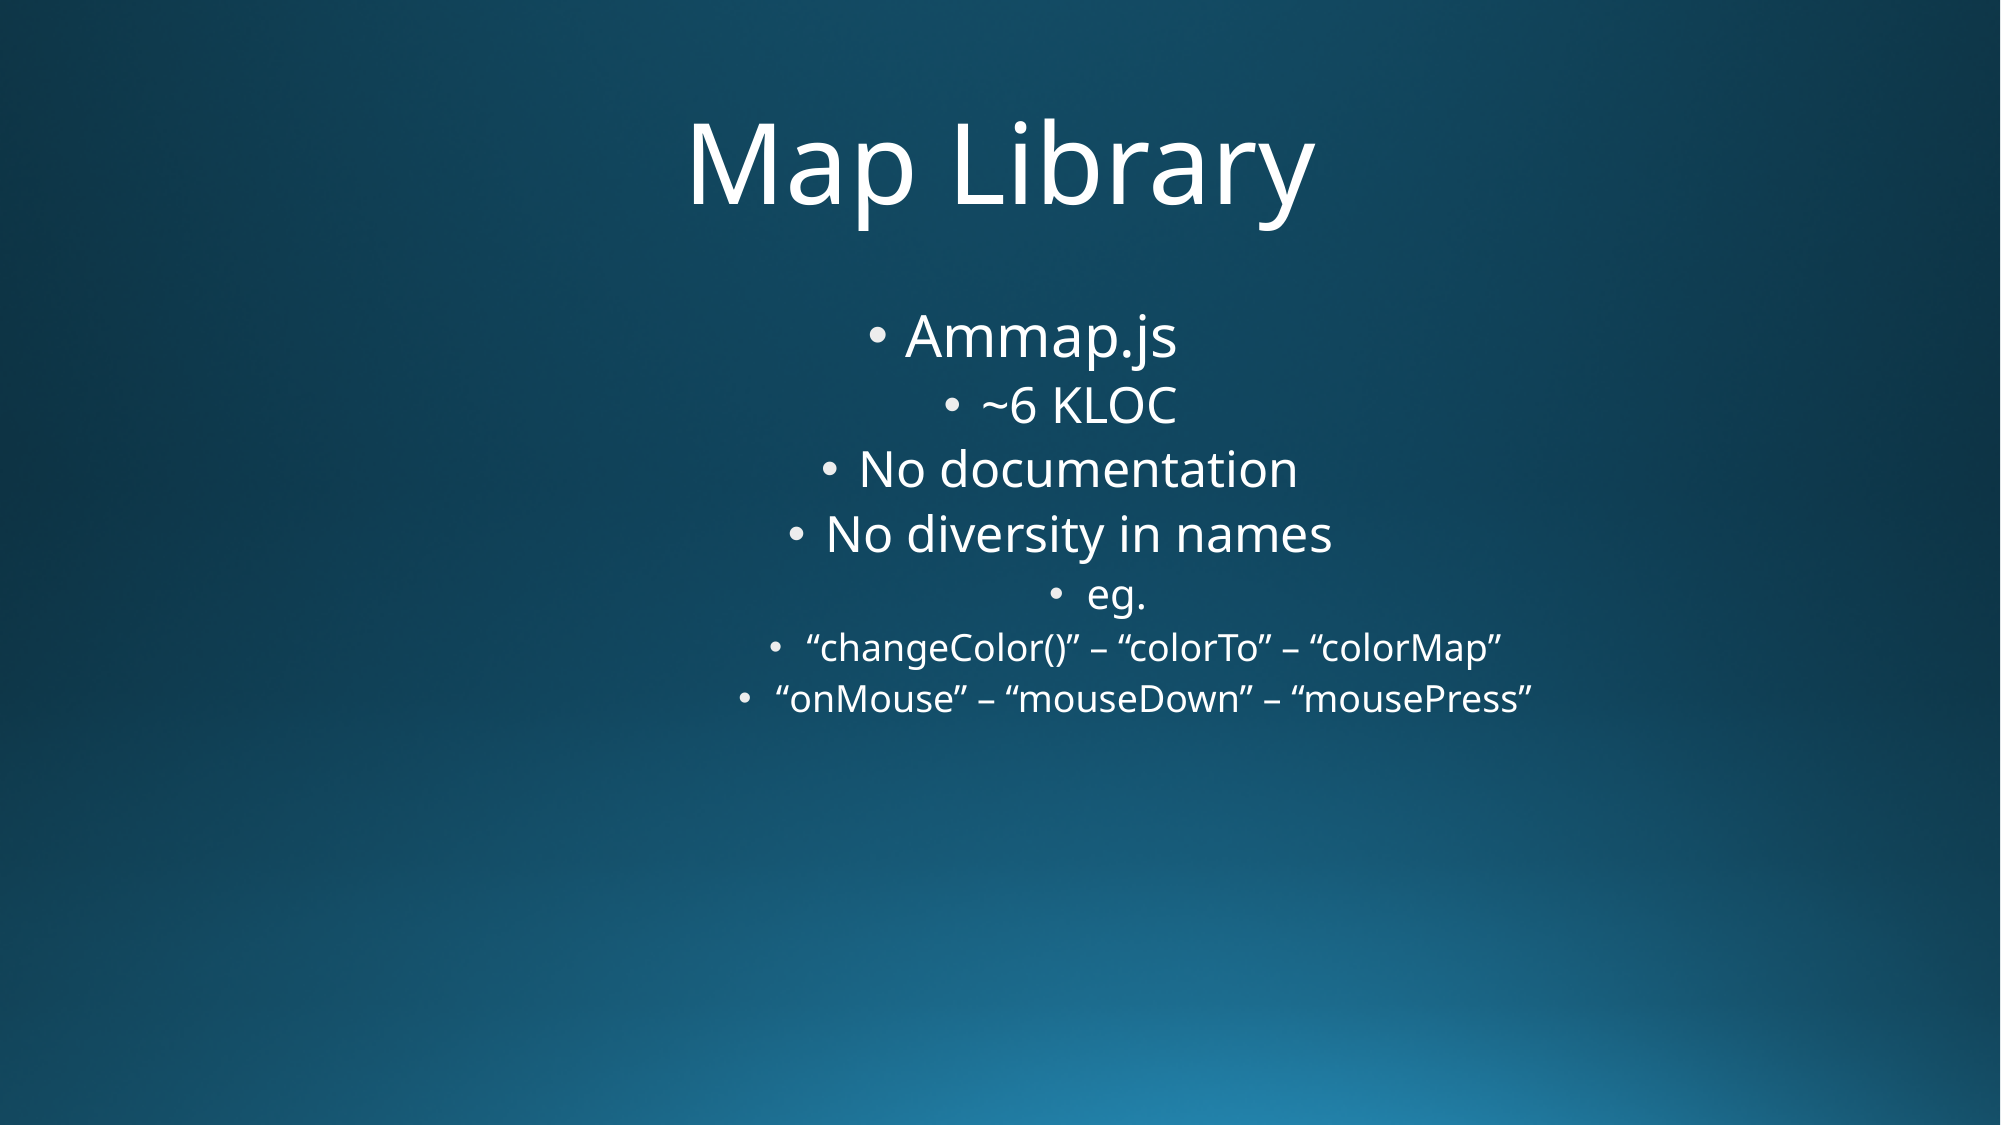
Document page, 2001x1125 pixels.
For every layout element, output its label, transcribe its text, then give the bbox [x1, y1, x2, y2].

list Ammap.js ~6 KLOC No documentation No diversity in names eg. “changeColor()” – “colorTo” – “colorMap” “onMouse” – “mouseDown” – “mousePress” [183, 299, 1863, 1014]
title Map Library [137, 59, 1863, 278]
picture [0, 0, 2001, 1125]
